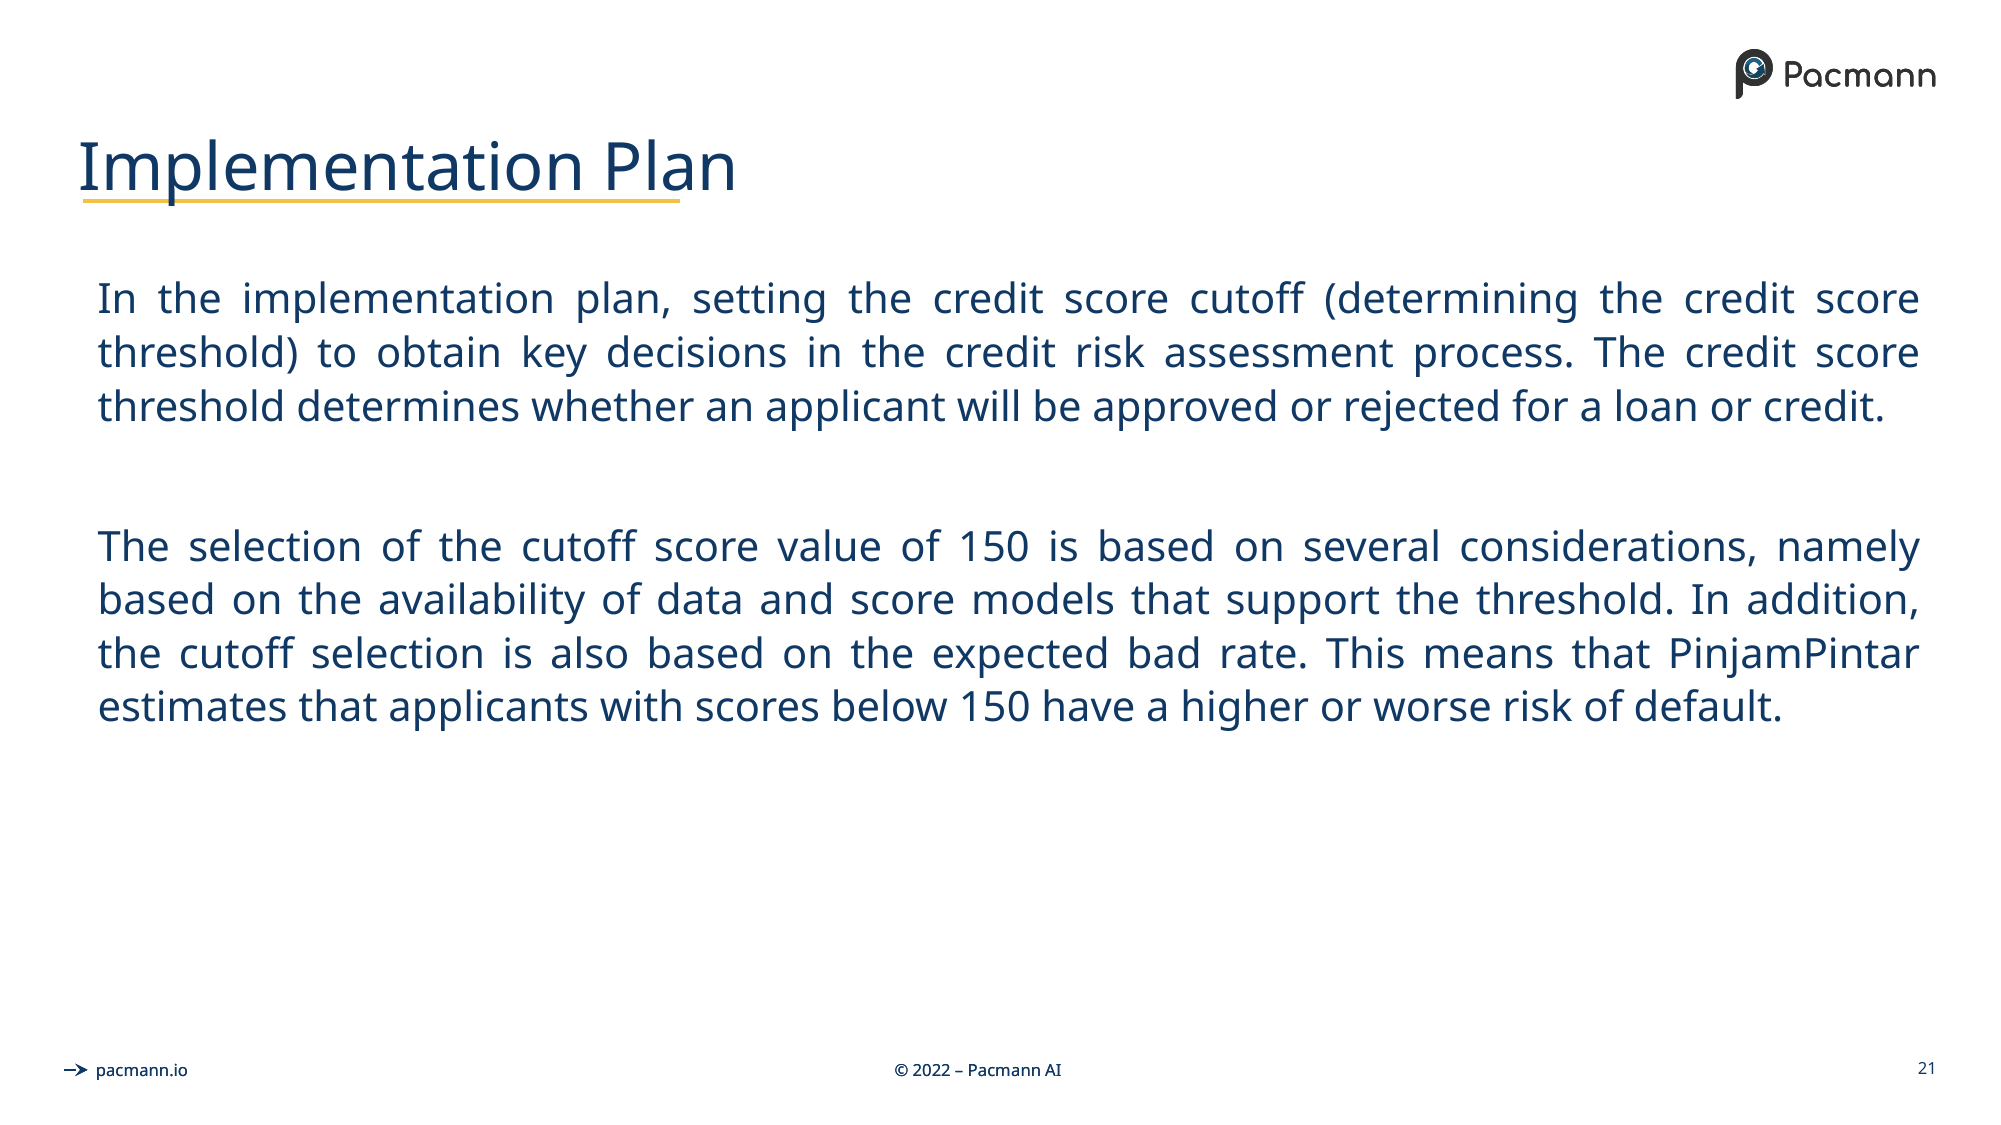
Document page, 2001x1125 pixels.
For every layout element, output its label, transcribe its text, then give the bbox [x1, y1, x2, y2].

picture [1707, 36, 1966, 112]
title Implementation Plan [63, 59, 1935, 278]
text_box In the implementation plan, setting the credit score cutoff (determining the credit score threshold) to obtain key decisions in the credit risk assessment process. The credit score threshold determines whether an applicant will be approved or rejected for a loan or credit. The selection of the cutoff score value of 150 is based on several considerations, namely based on the availability of data and score models that support the threshold. In addition, the cutoff selection is also based on the expected bad rate. This means that PinjamPintar estimates that applicants with scores below 150 have a higher or worse risk of default. [67, 261, 1937, 738]
